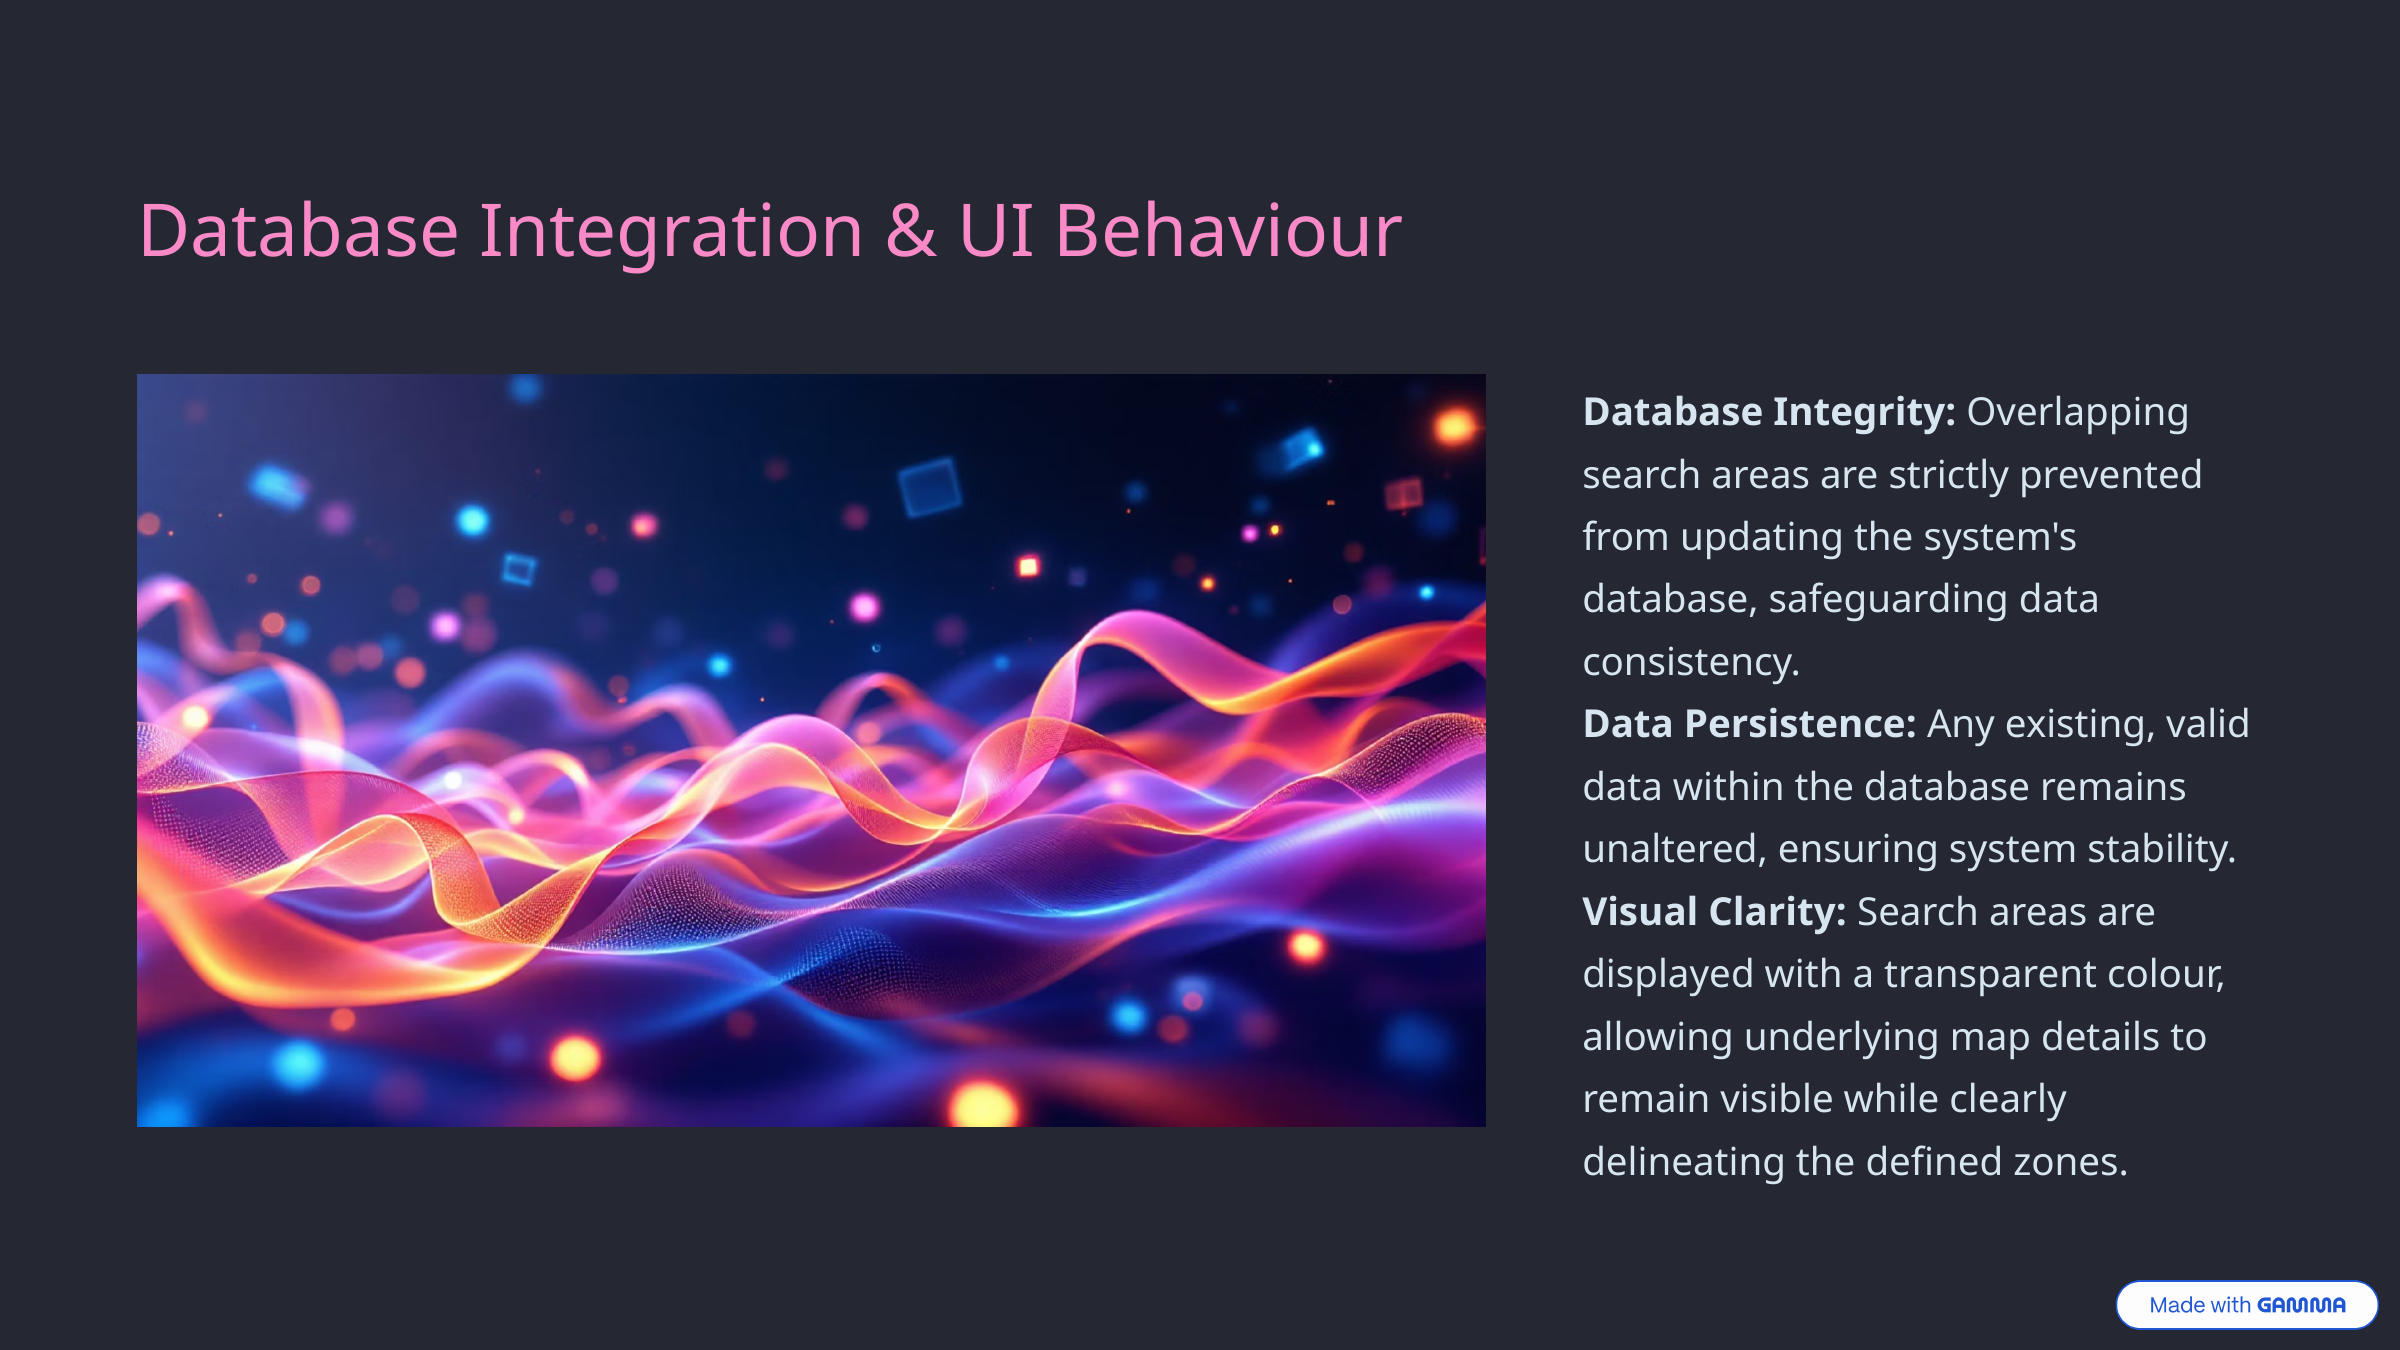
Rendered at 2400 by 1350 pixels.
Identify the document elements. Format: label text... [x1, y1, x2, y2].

text_box Database Integrity: Overlapping search areas are strictly prevented from updating the system's database, safeguarding data consistency. Data Persistence: Any existing, valid data within the database remains unaltered, ensuring system stability. Visual Clarity: Search areas are displayed with a transparent colour, allowing underlying map details to remain visible while clearly delineating the defined zones. [1582, 370, 2264, 1125]
picture [2106, 1271, 2389, 1339]
text_box Database Integration & UI Behaviour [137, 179, 1391, 272]
picture [137, 374, 1486, 1127]
